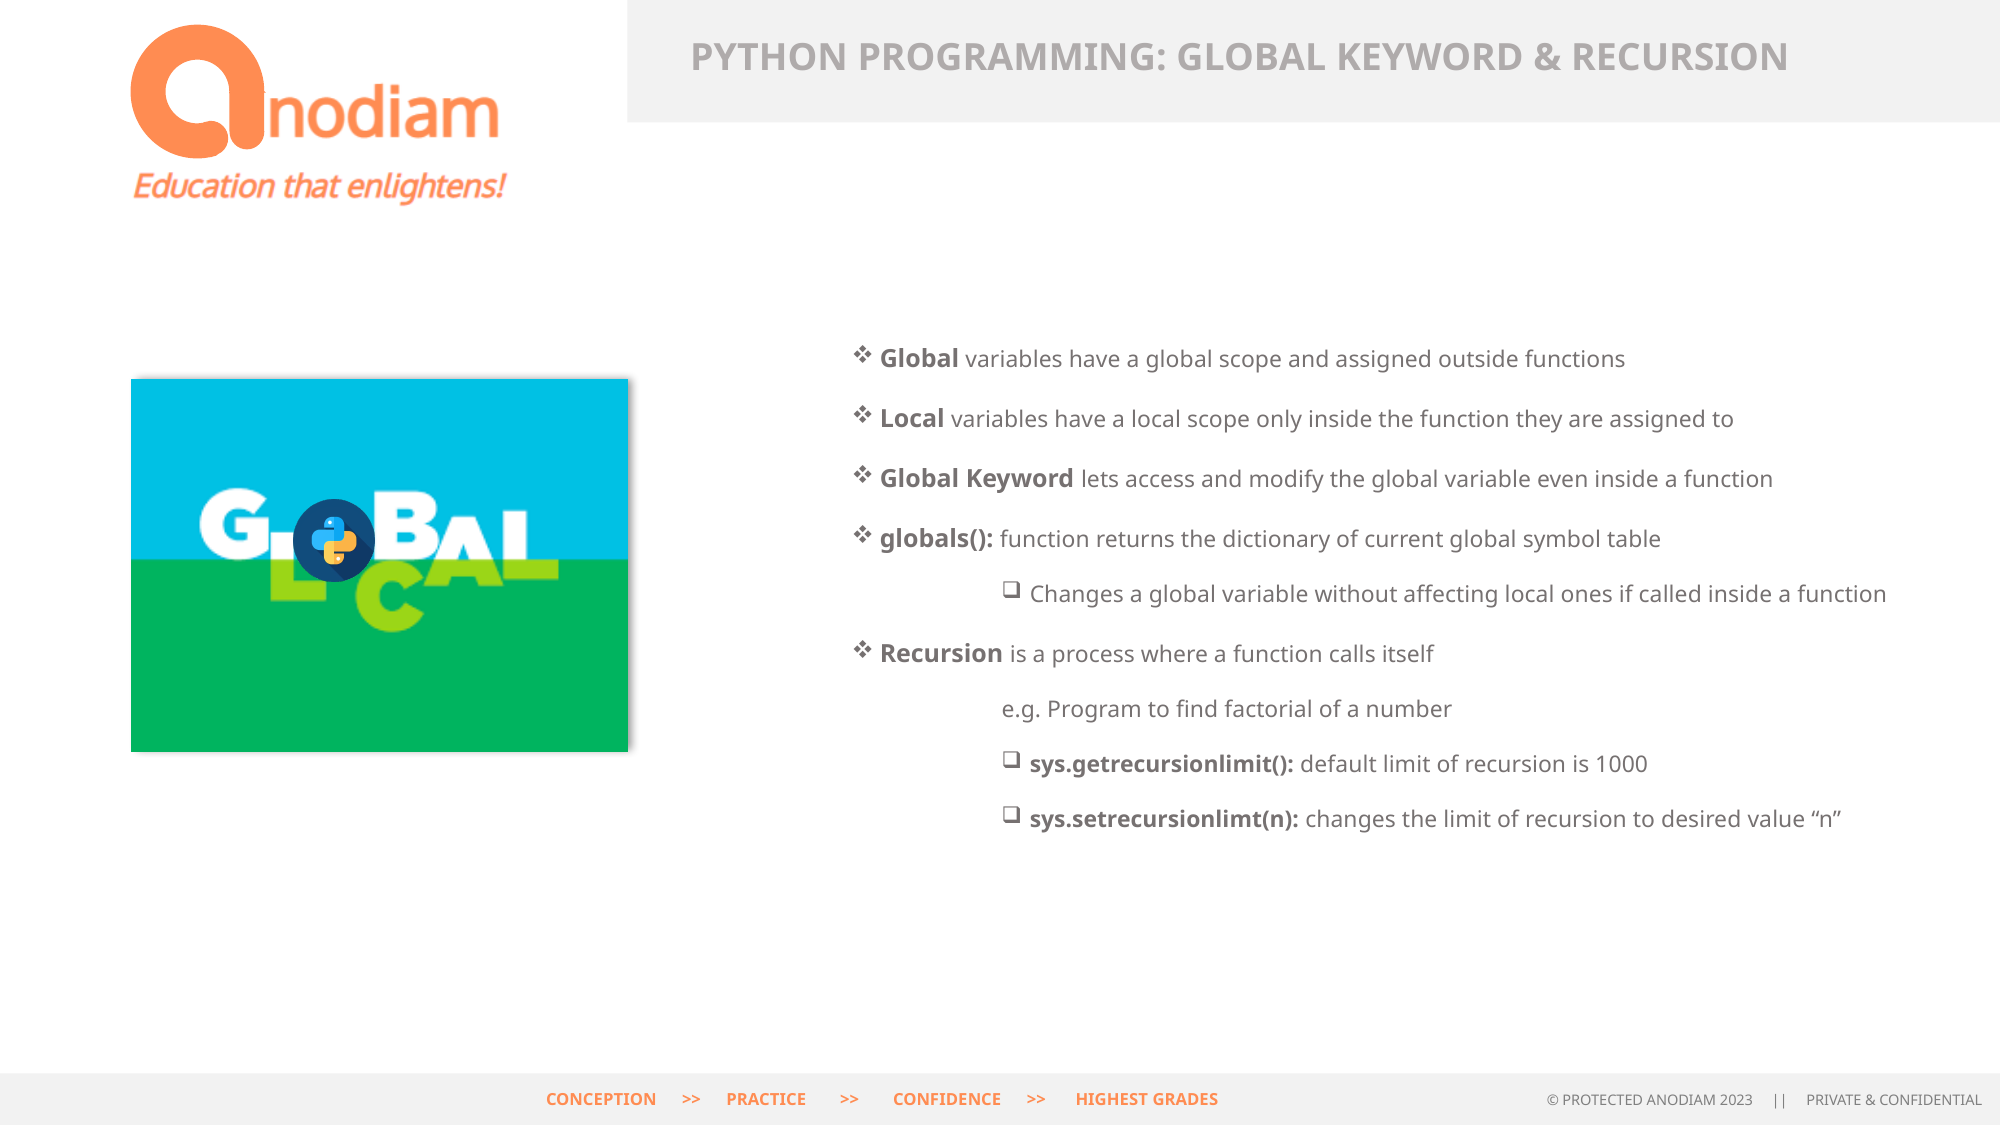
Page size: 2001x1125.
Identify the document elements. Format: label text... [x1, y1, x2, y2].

text_box CONCEPTION >> PRACTICE >> CONFIDENCE >> HIGHEST GRADES © PROTECTED ANODIAM 2023 || PRIVATE & CONFIDENTIAL [0, 1072, 2000, 1125]
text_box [112, 25, 519, 214]
text_box [626, 0, 2000, 123]
picture [131, 379, 628, 752]
text_box Global variables have a global scope and assigned outside functions Local variables have a local scope only inside the function they are assigned to Global Keyword lets access and modify the global variable even inside a function globals(): function returns the dictionary of current global symbol table Changes a global variable without affecting local ones if called inside a function Recursion is a process where a function calls itself e.g. Program to find factorial of a number sys.getrecursionlimit(): default limit of recursion is 1000 sys.setrecursionlimt(n): changes the limit of recursion to desired value “n” [836, 305, 1942, 840]
text_box Python Programming: Global Keyword & Recursion [675, 25, 1816, 86]
